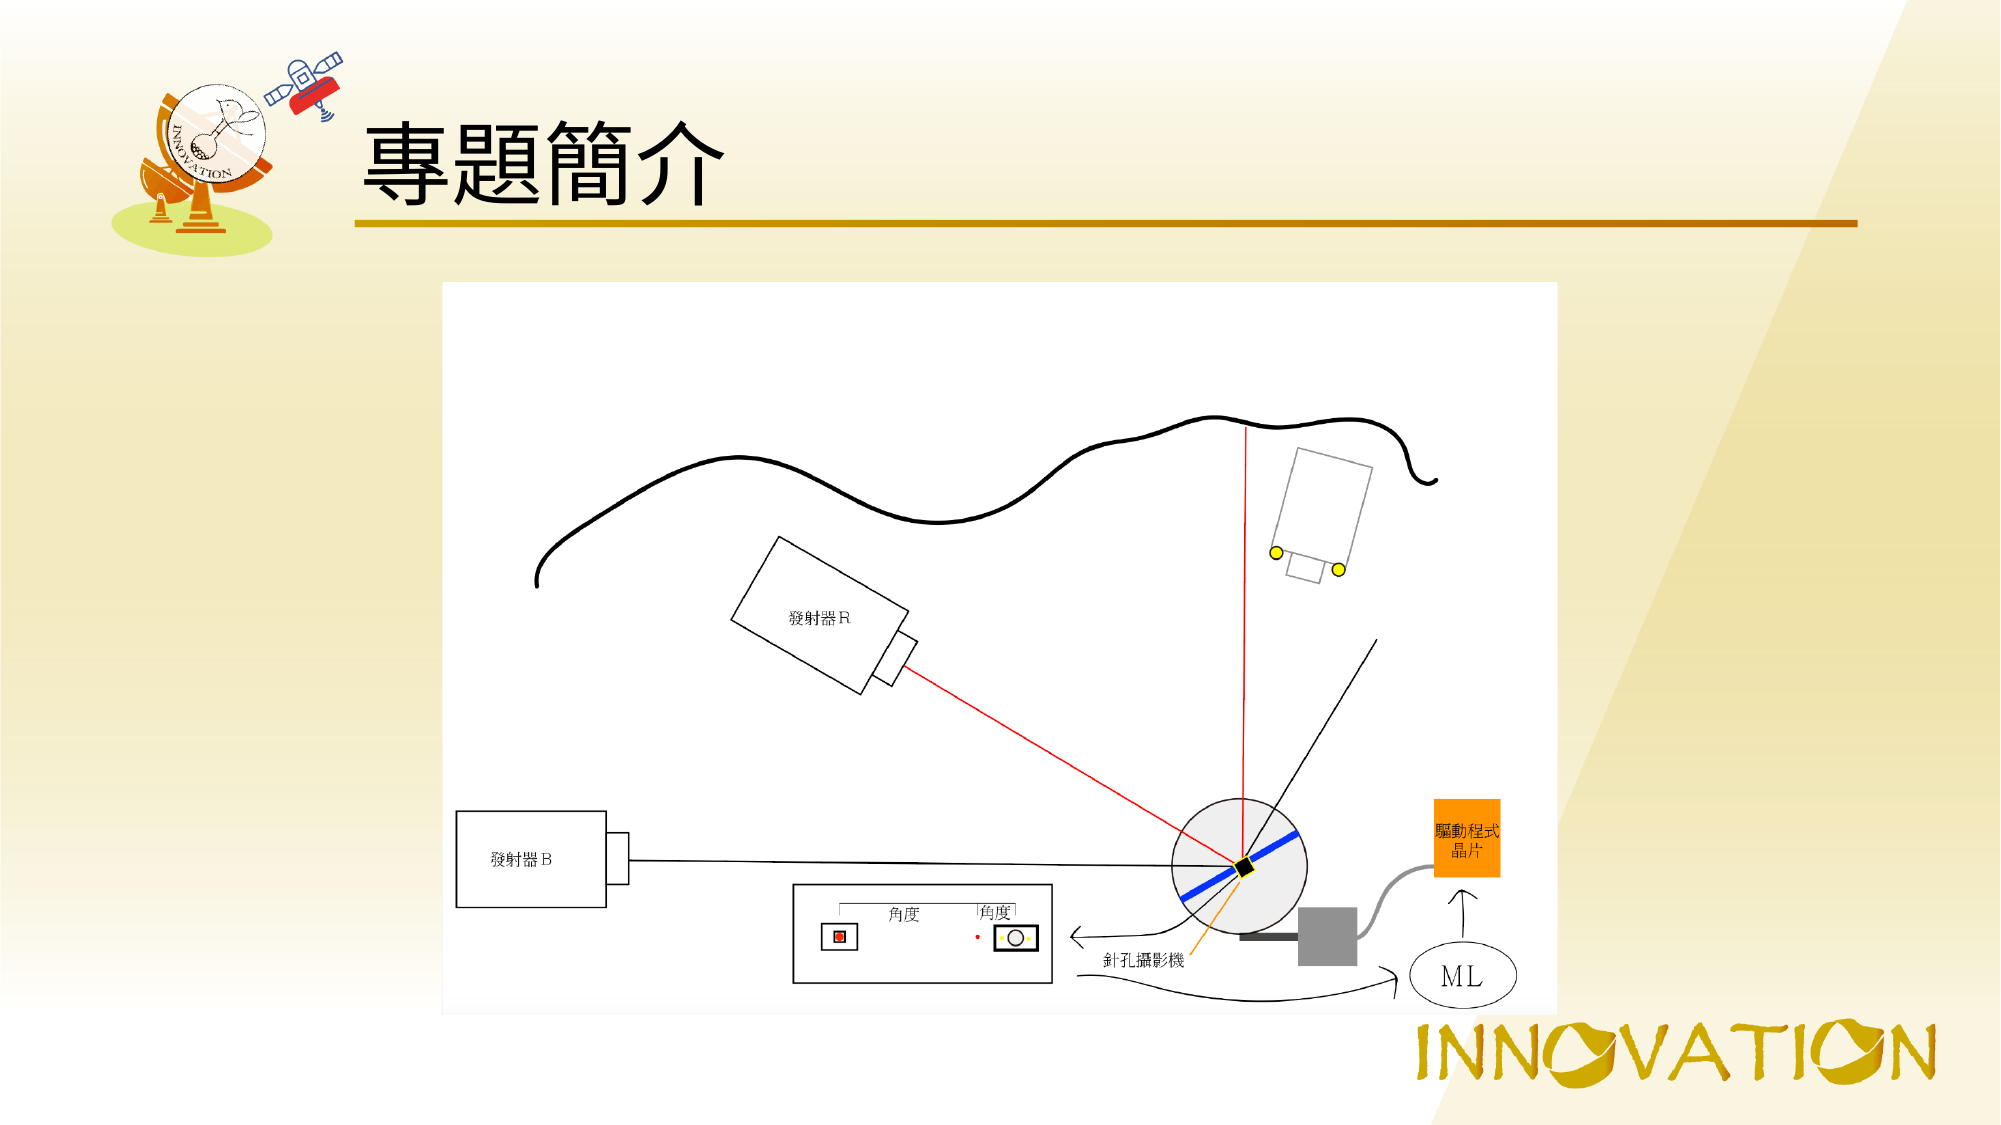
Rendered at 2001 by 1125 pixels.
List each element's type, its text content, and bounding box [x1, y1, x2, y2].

picture [0, 0, 2001, 1125]
title 專題簡介 [345, 59, 1863, 278]
